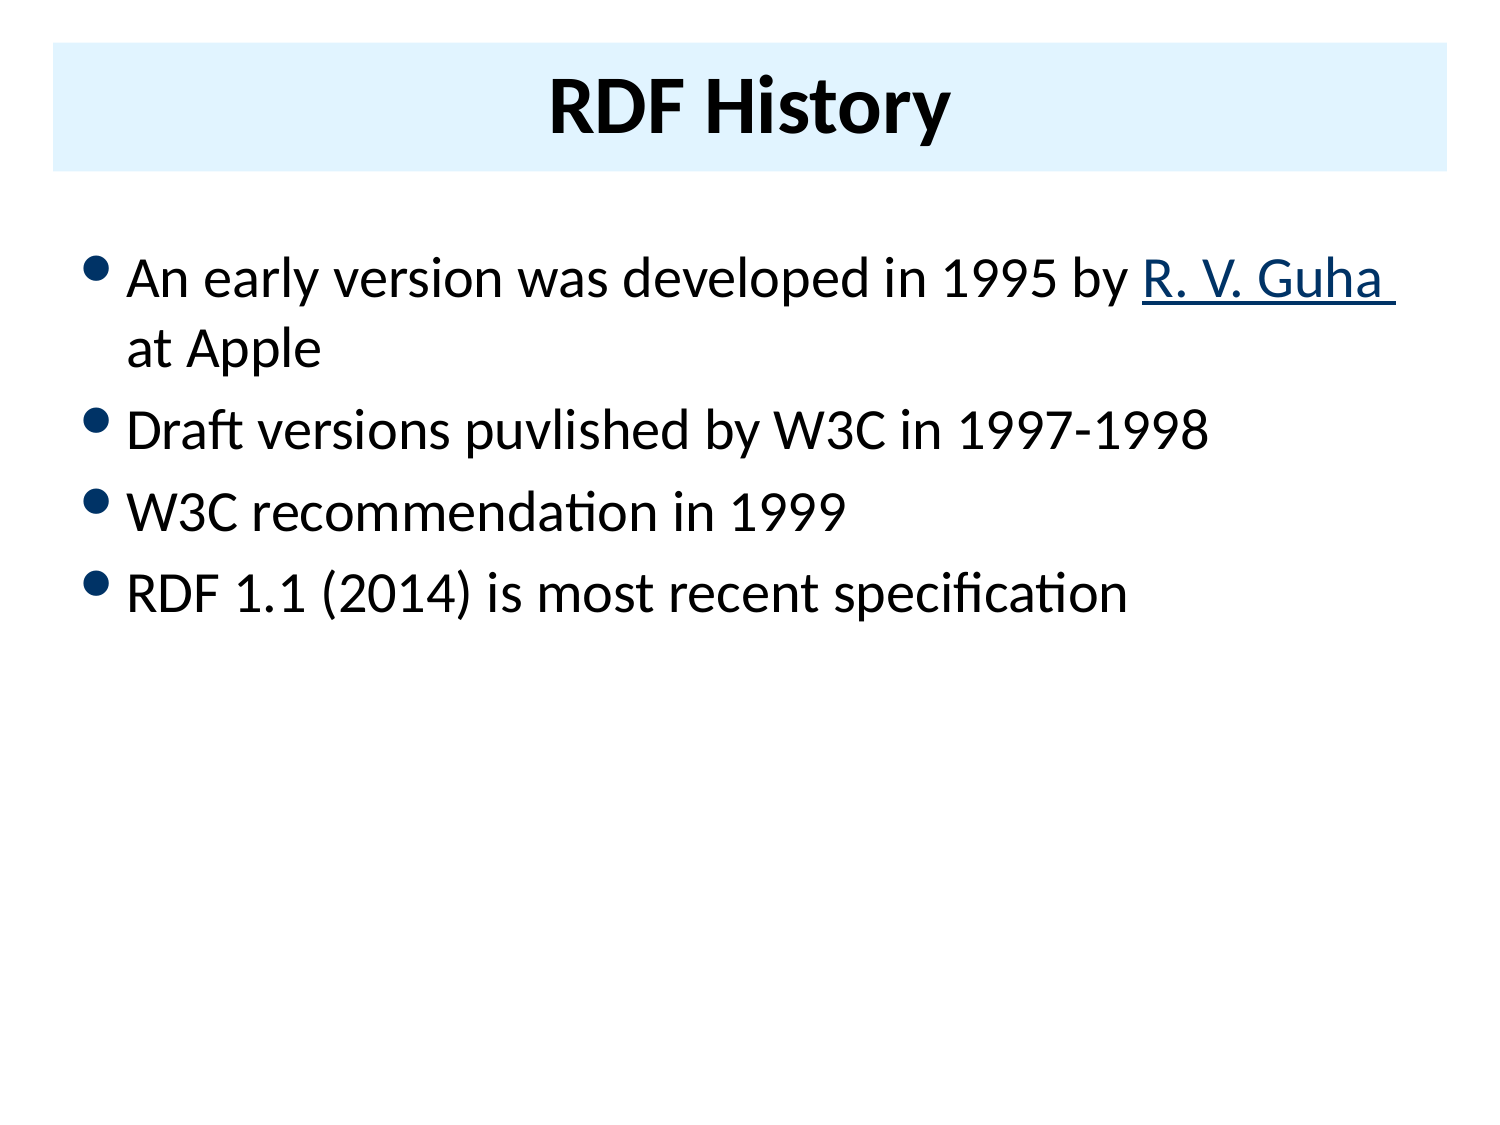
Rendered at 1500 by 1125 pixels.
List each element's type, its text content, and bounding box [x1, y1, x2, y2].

list An early version was developed in 1995 by R. V. Guha at Apple Draft versions puvlished by W3C in 1997-1998 W3C recommendation in 1999 RDF 1.1 (2014) is most recent specification [64, 231, 1436, 1047]
title RDF History [53, 42, 1447, 172]
